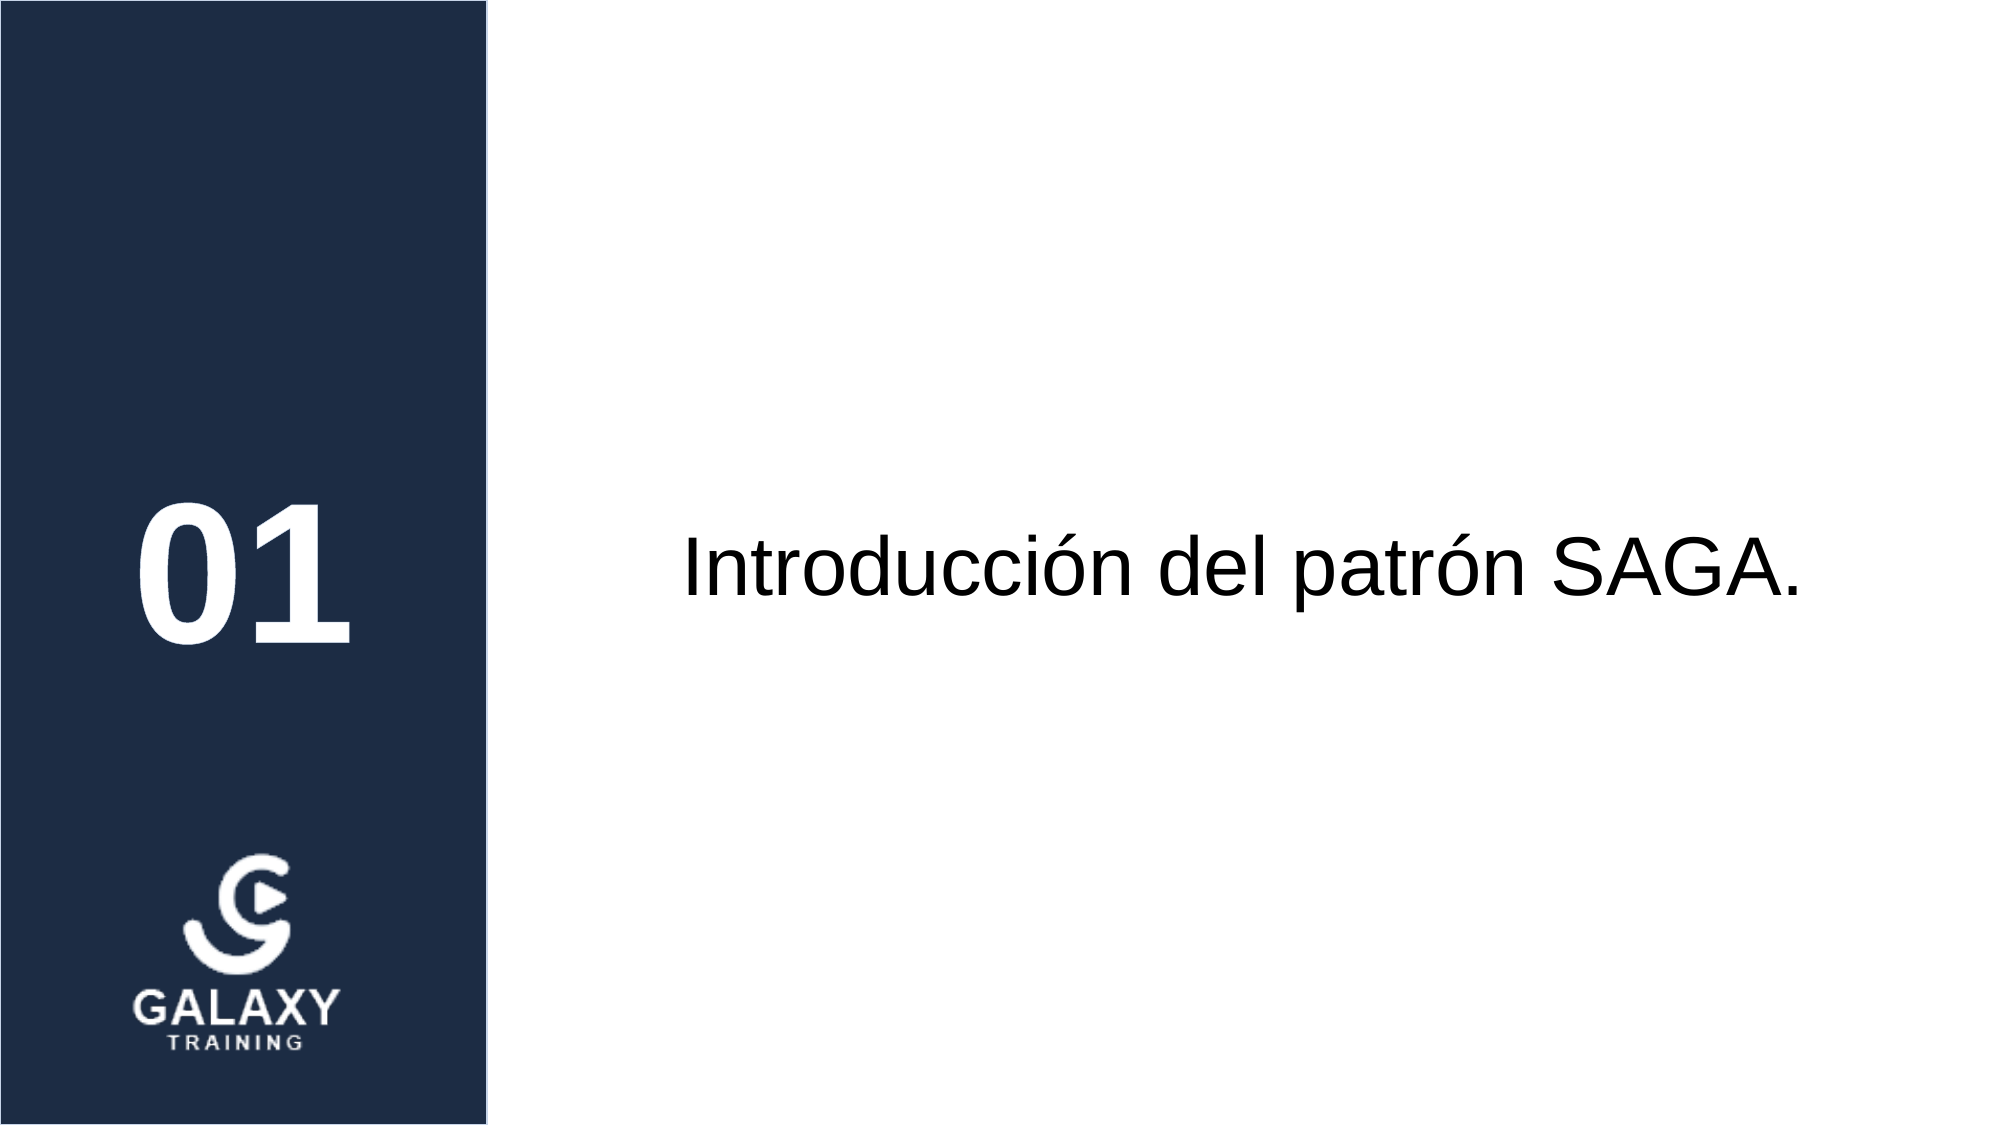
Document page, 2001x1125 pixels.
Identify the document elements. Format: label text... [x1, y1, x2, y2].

picture [100, 808, 387, 1088]
text_box 01 [0, 0, 488, 1125]
text_box Introducción del patrón SAGA. [487, 504, 2000, 620]
